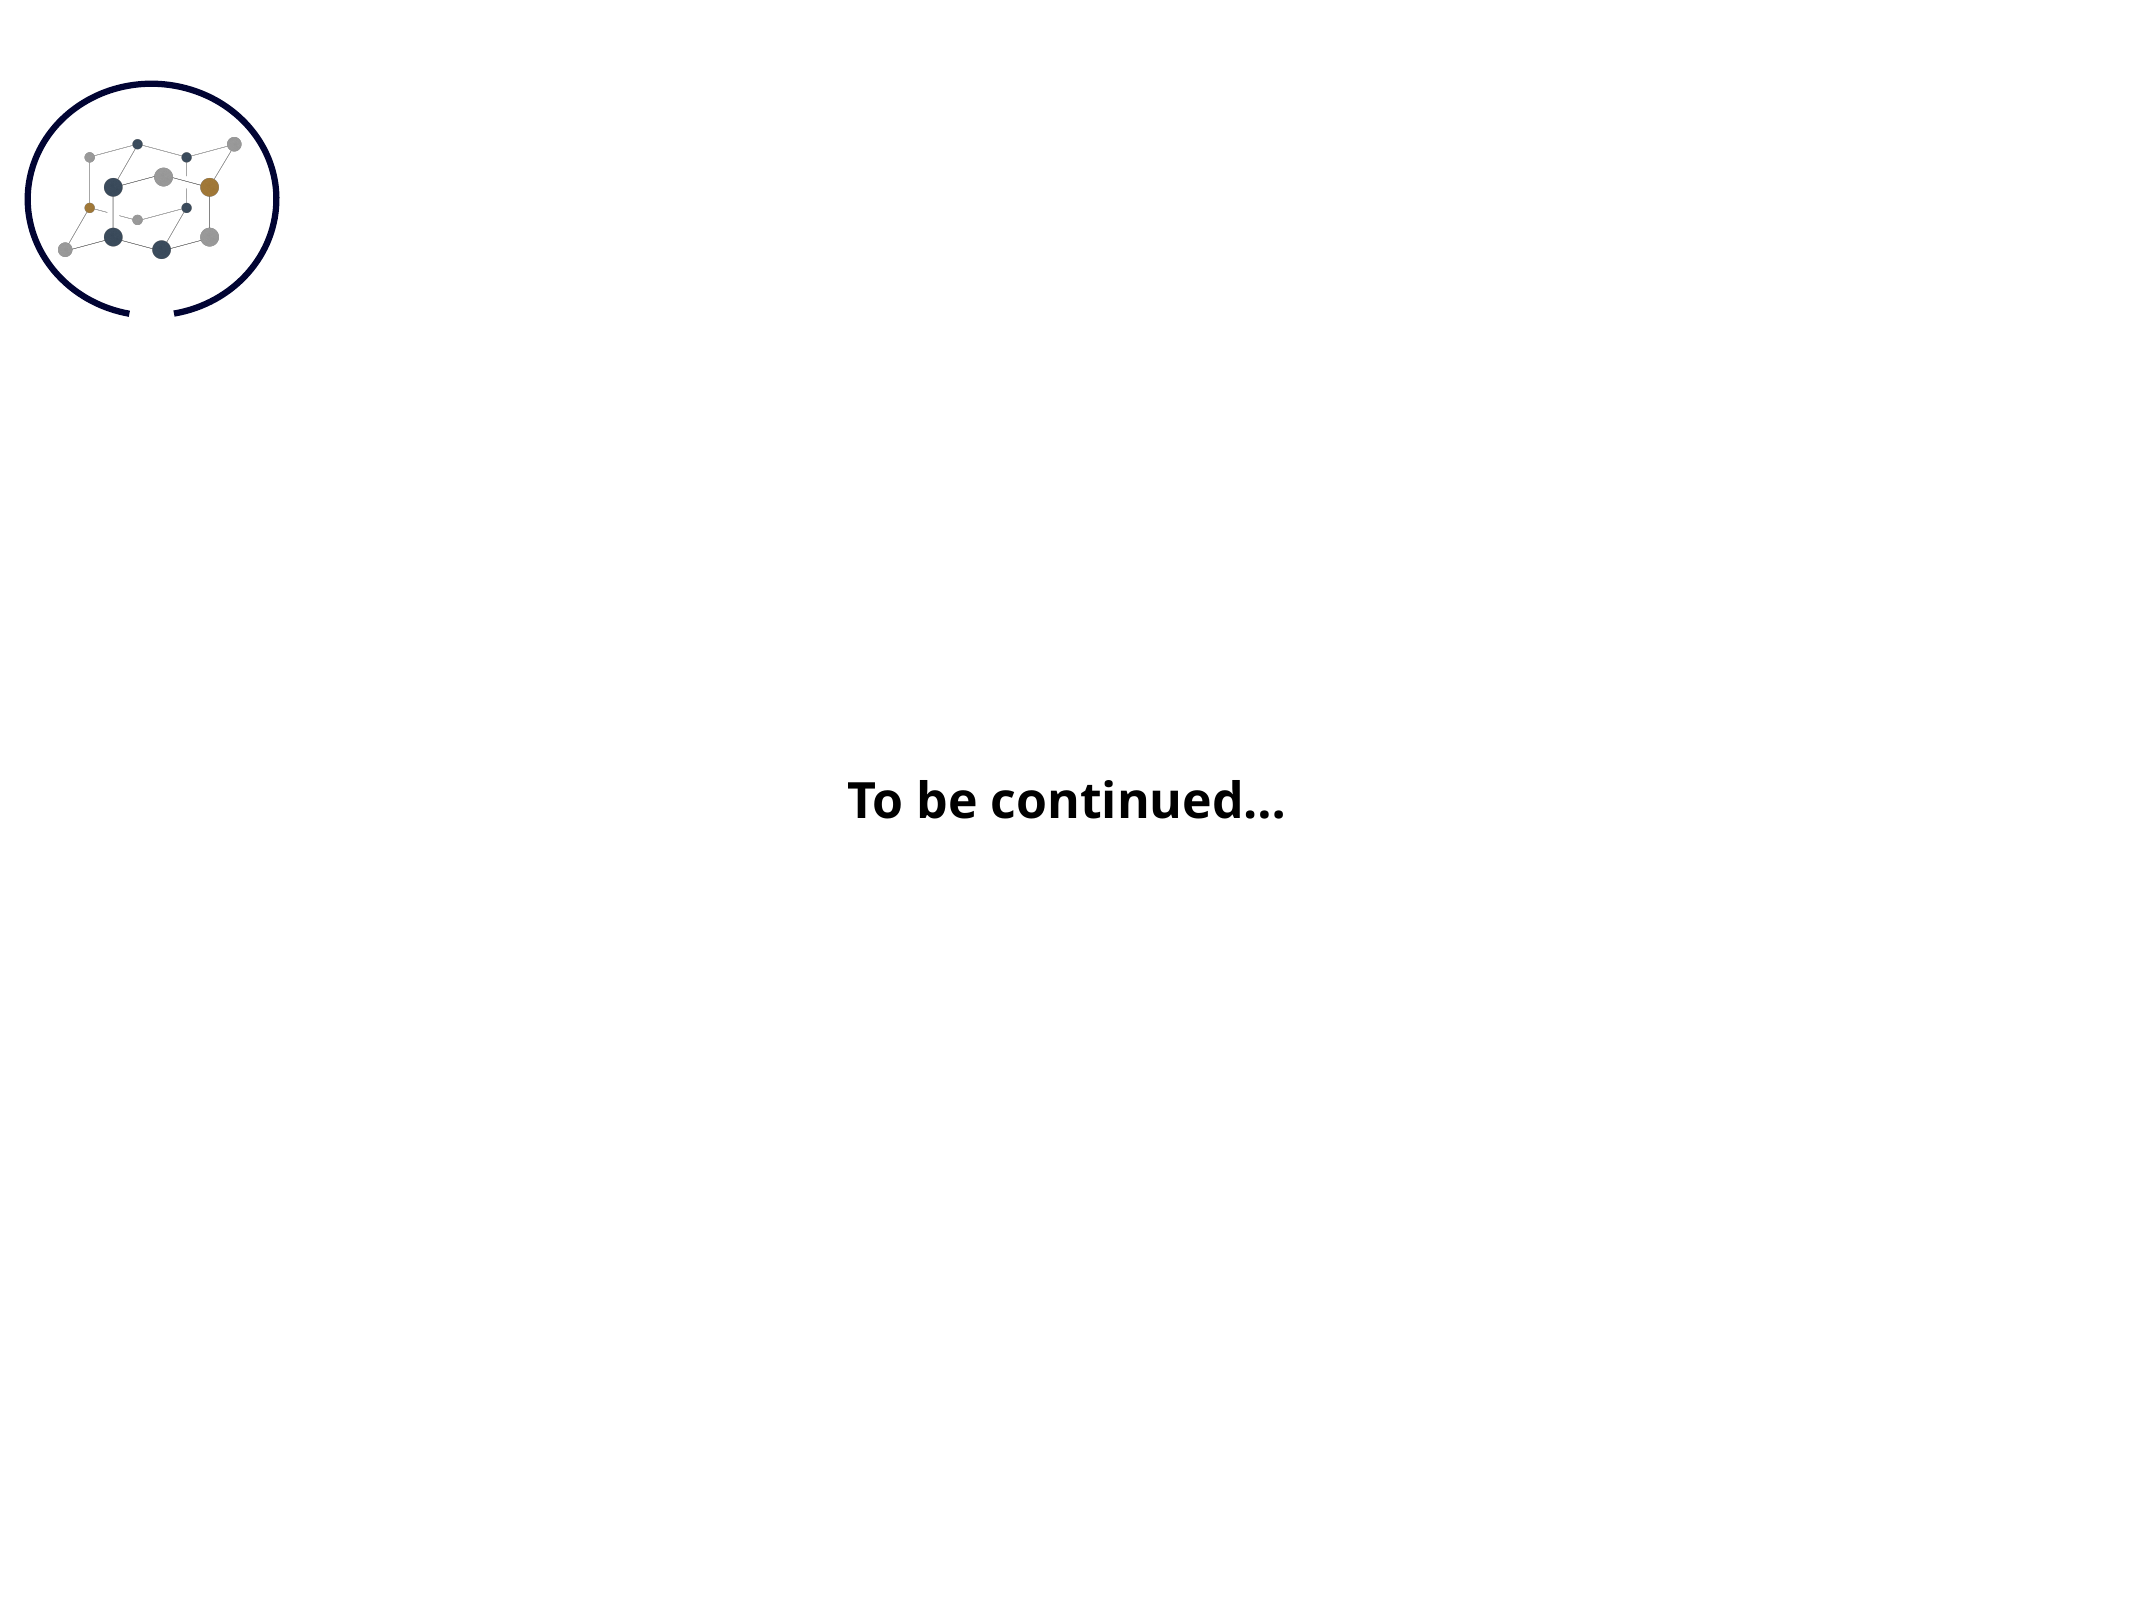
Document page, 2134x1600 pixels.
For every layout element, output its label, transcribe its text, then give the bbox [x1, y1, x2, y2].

text_box To be continued… [533, 761, 1601, 837]
picture [57, 136, 242, 260]
